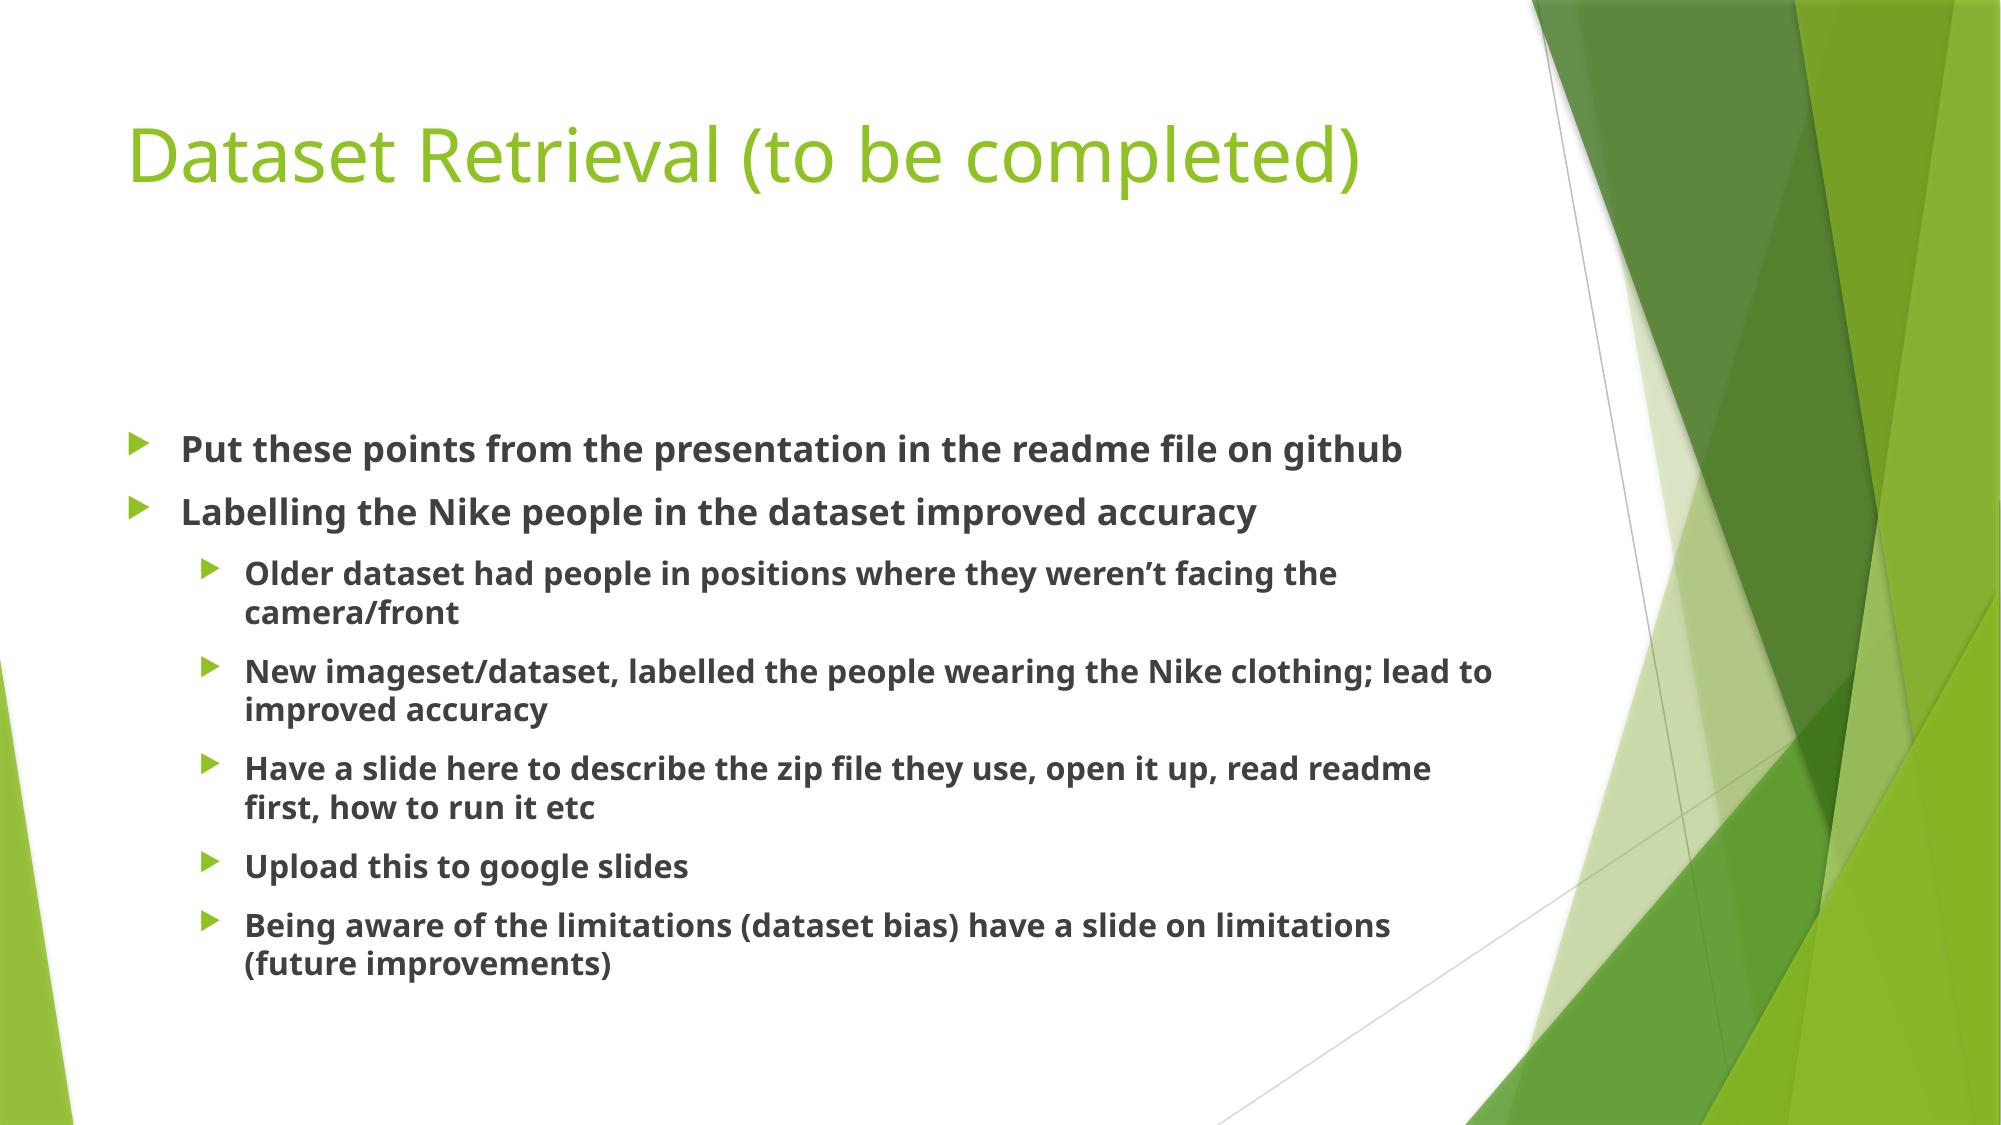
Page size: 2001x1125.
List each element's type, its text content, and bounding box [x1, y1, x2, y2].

title Dataset Retrieval (to be completed) [111, 99, 1522, 317]
list Put these points from the presentation in the readme file on github Labelling the Nike people in the dataset improved accuracy Older dataset had people in positions where they weren’t facing the camera/front New imageset/dataset, labelled the people wearing the Nike clothing; lead to improved accuracy Have a slide here to describe the zip file they use, open it up, read readme first, how to run it etc Upload this to google slides Being aware of the limitations (dataset bias) have a slide on limitations (future improvements) [111, 354, 1522, 992]
